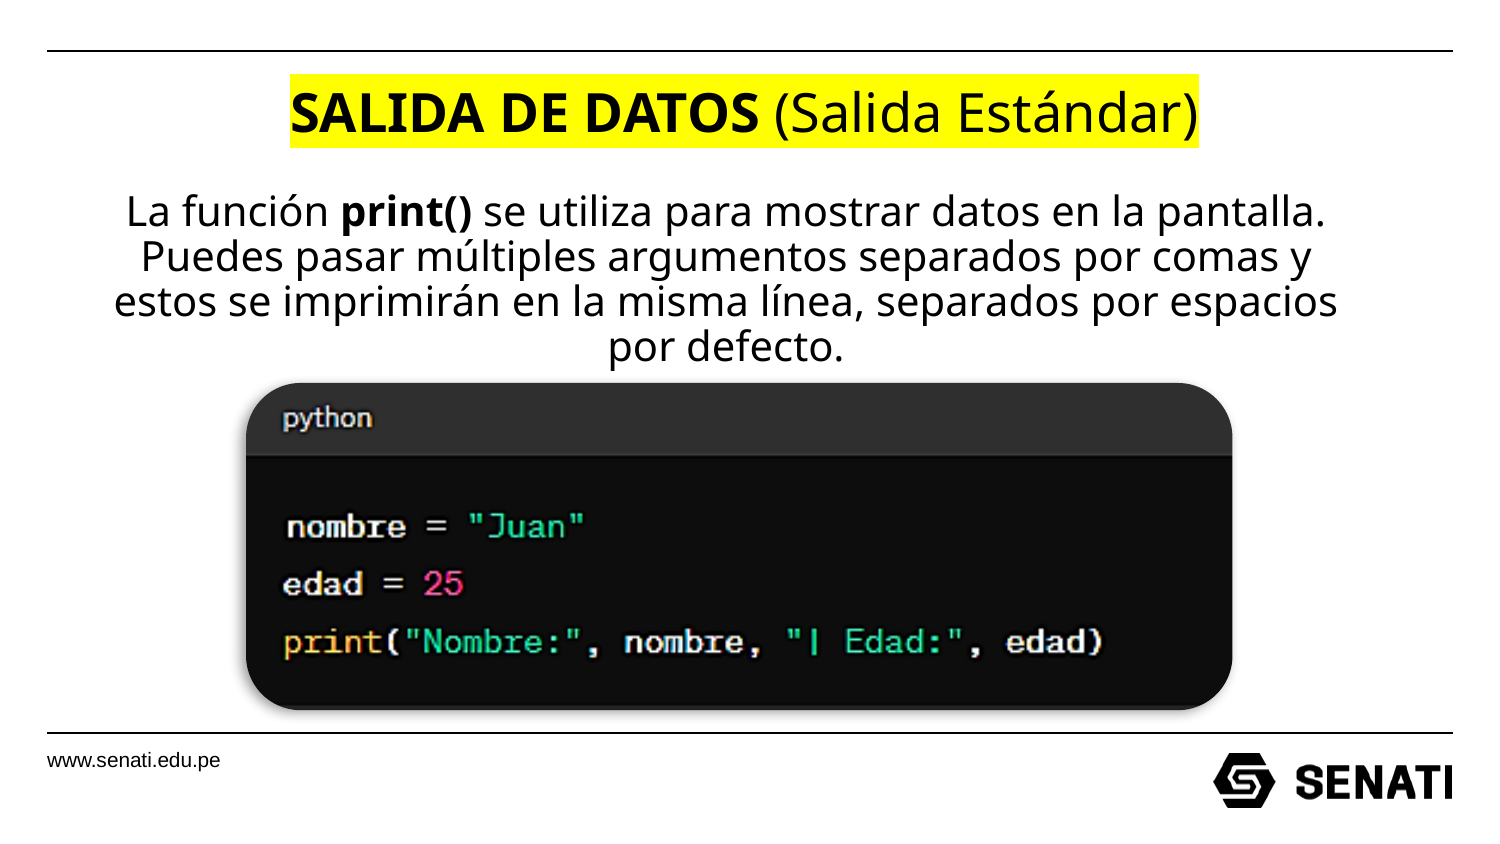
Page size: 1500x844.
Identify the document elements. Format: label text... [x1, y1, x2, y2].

picture [246, 382, 1233, 711]
list La función print() se utiliza para mostrar datos en la pantalla. Puedes pasar múltiples argumentos separados por comas y estos se imprimirán en la misma línea, separados por espacios por defecto. [102, 190, 1350, 372]
title SALIDA DE DATOS (Salida Estándar) [51, 85, 1453, 162]
